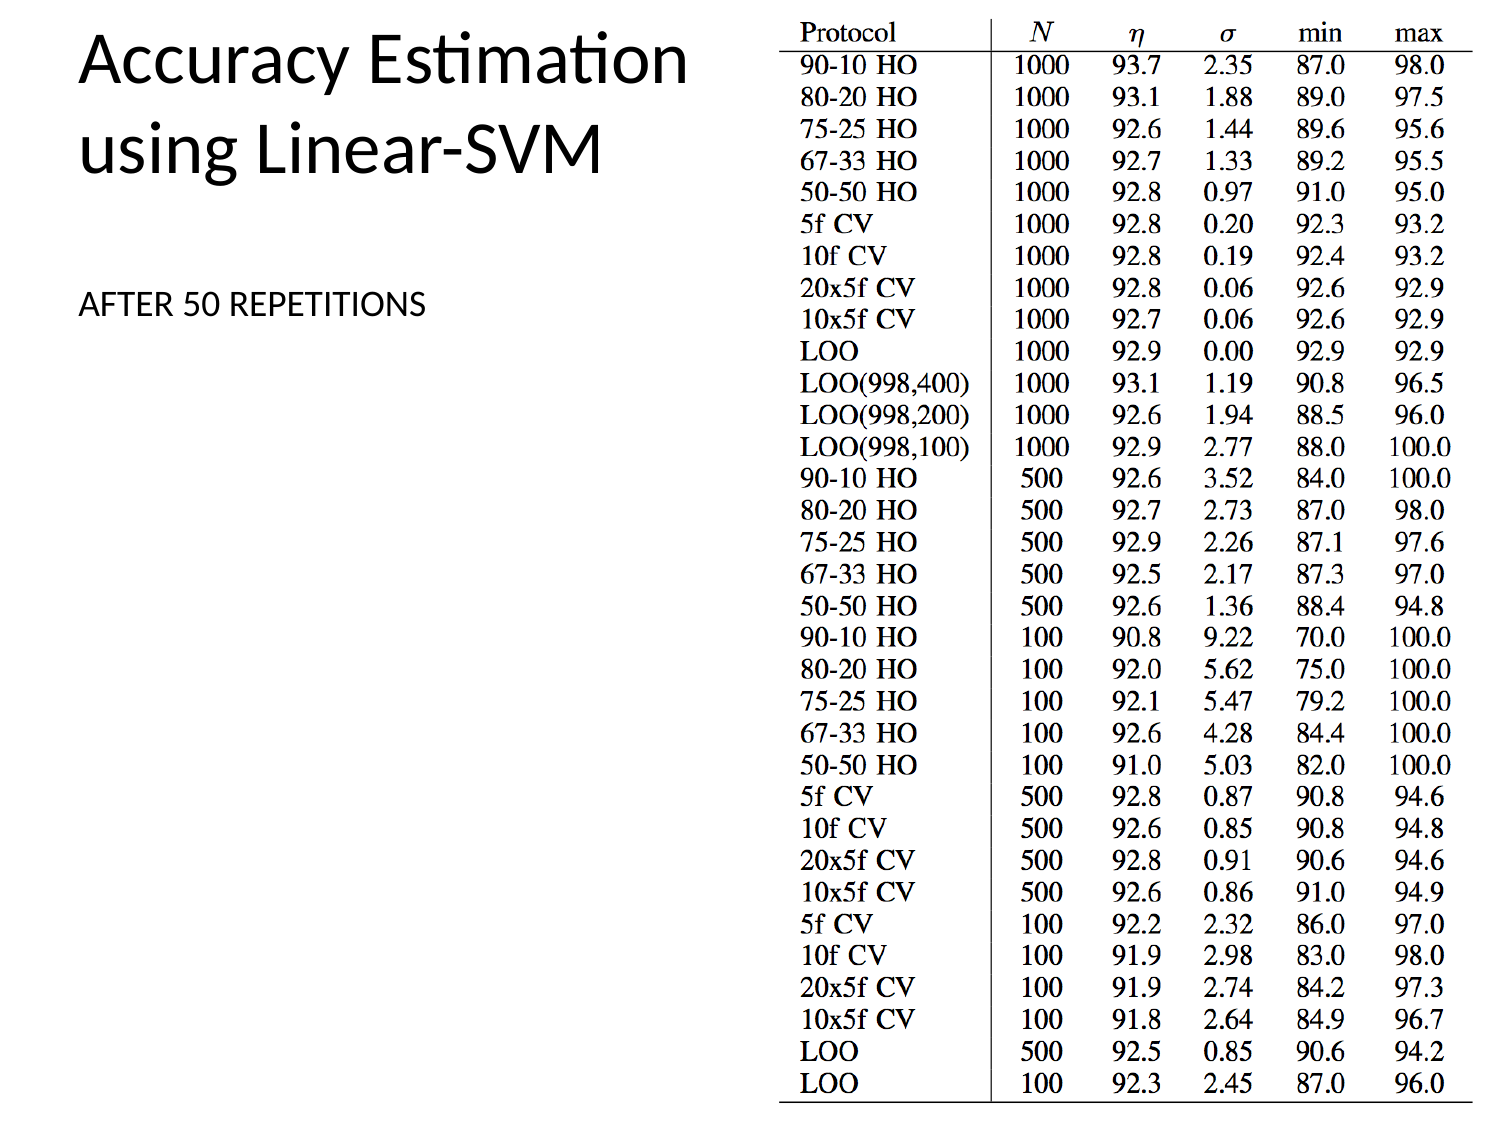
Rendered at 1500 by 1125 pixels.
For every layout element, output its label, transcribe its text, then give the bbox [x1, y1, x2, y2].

title Accuracy Estimation using Linear-SVM AFTER 50 REPETITIONS [63, 72, 752, 261]
picture [757, 0, 1491, 1125]
